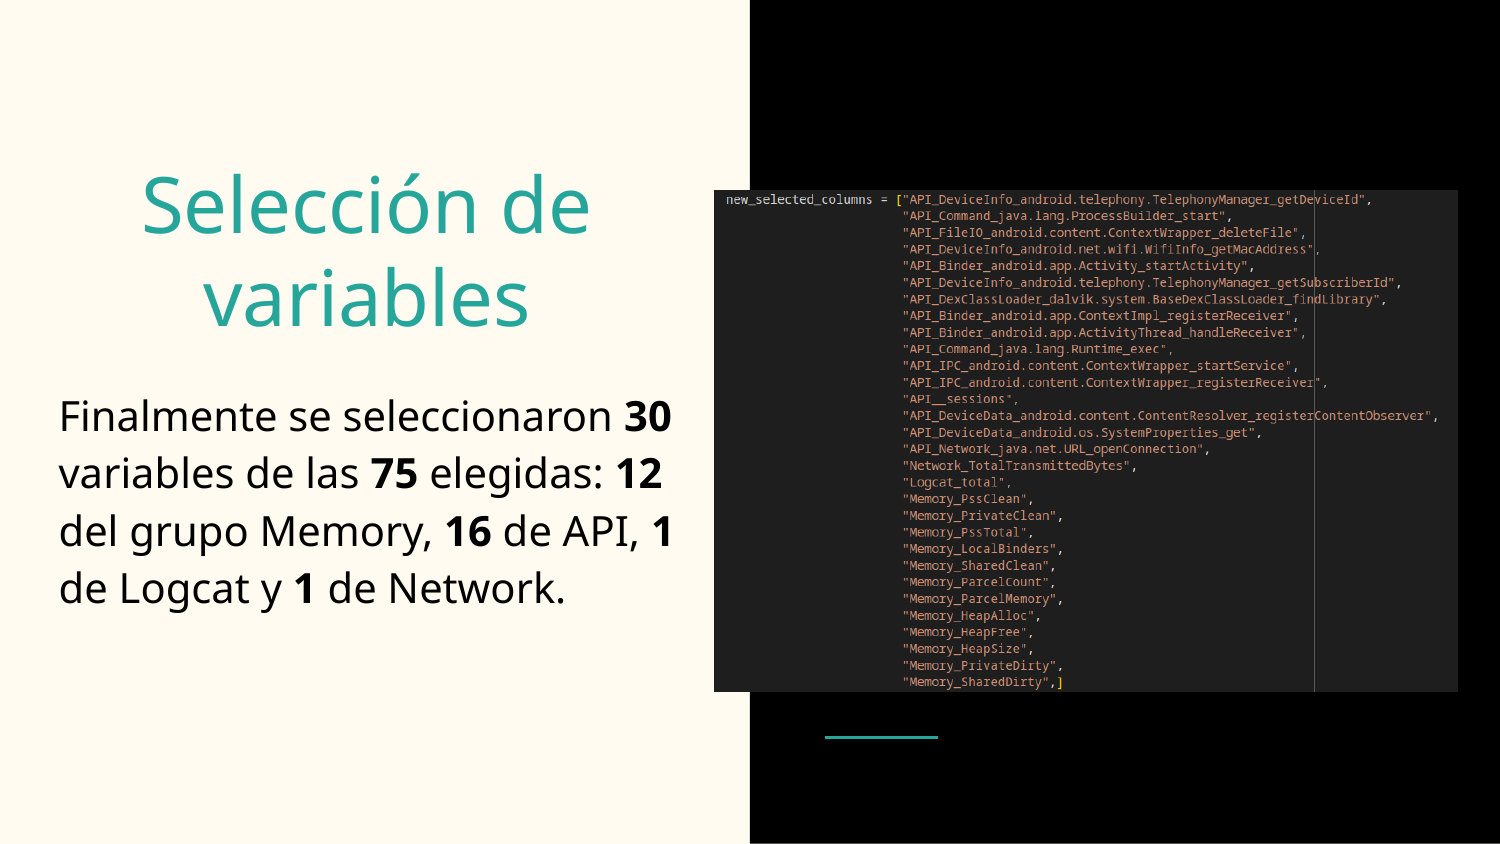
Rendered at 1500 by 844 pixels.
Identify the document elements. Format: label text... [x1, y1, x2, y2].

title Selección de variables [35, 138, 699, 358]
picture [714, 190, 1458, 692]
subtitle Finalmente se seleccionaron 30 variables de las 75 elegidas: 12 del grupo Memory, 16 de API, 1 de Logcat y 1 de Network. [43, 366, 708, 757]
